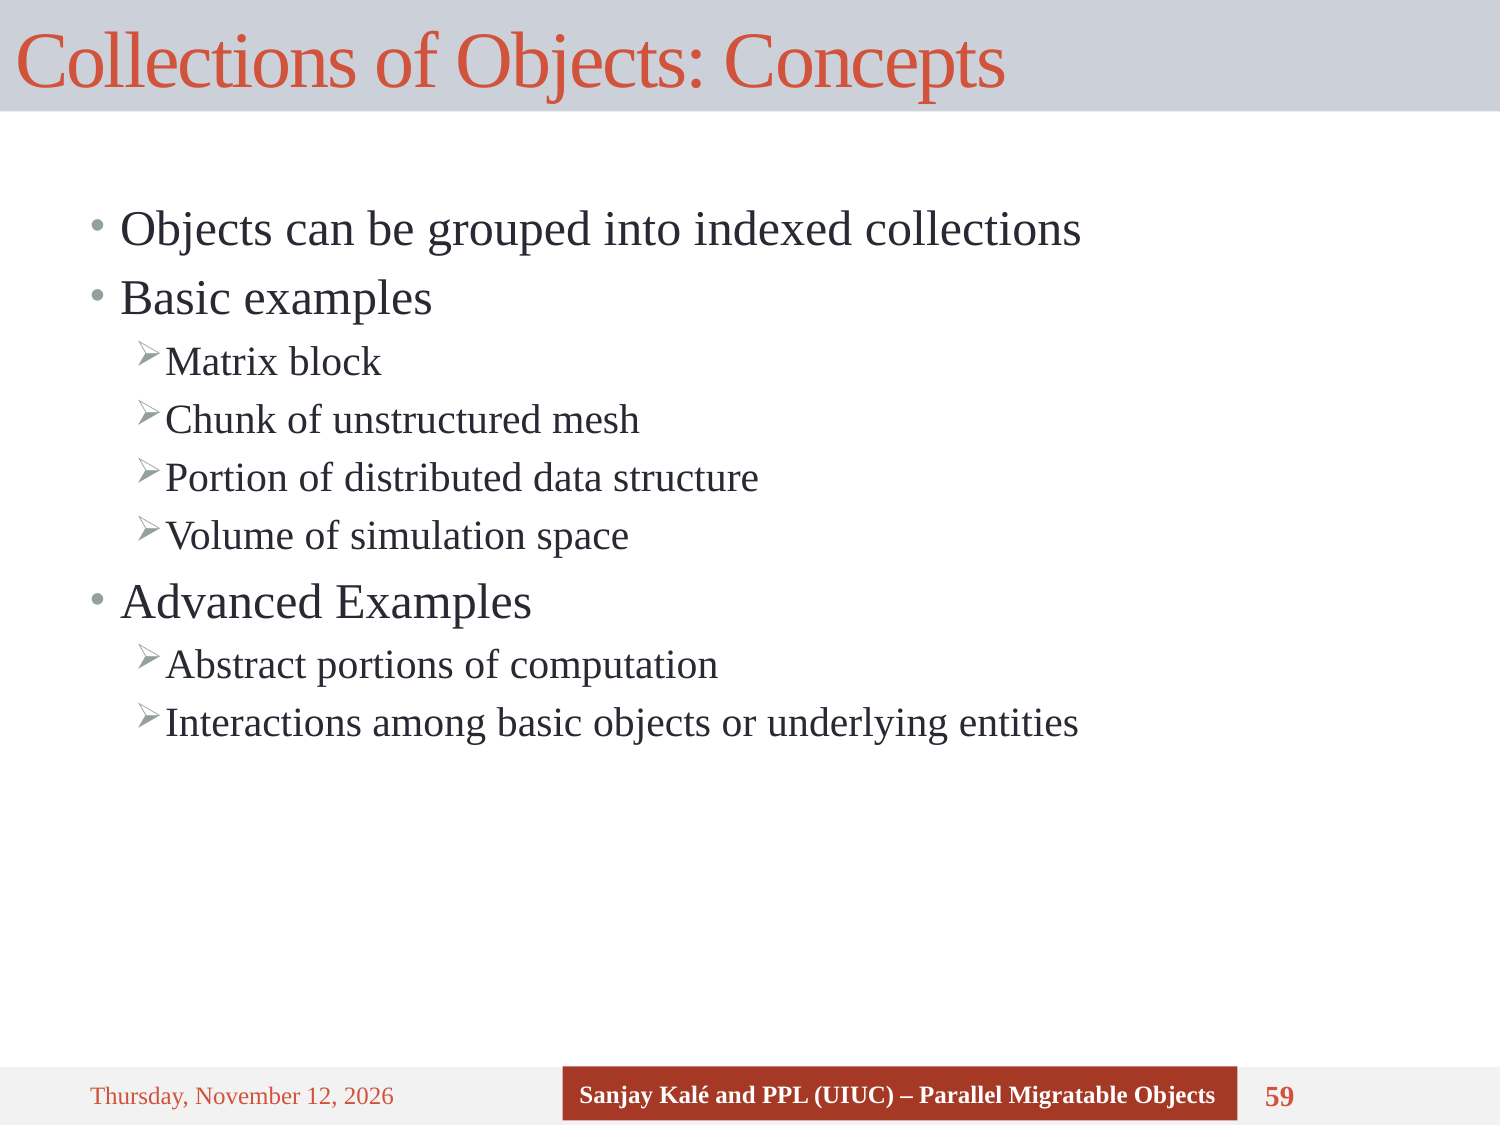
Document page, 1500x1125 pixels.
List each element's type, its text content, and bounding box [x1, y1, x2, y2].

slide_number 59 [1250, 1067, 1425, 1122]
title Collections of Objects: Concepts [0, 0, 1500, 112]
footer Sanjay Kalé and PPL (UIUC) – Parallel Migratable Objects [562, 1066, 1238, 1121]
list Objects can be grouped into indexed collections Basic examples Matrix block Chunk of unstructured mesh Portion of distributed data structure Volume of simulation space Advanced Examples Abstract portions of computation Interactions among basic objects or underlying entities [75, 187, 1425, 1047]
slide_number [75, 1067, 550, 1122]
